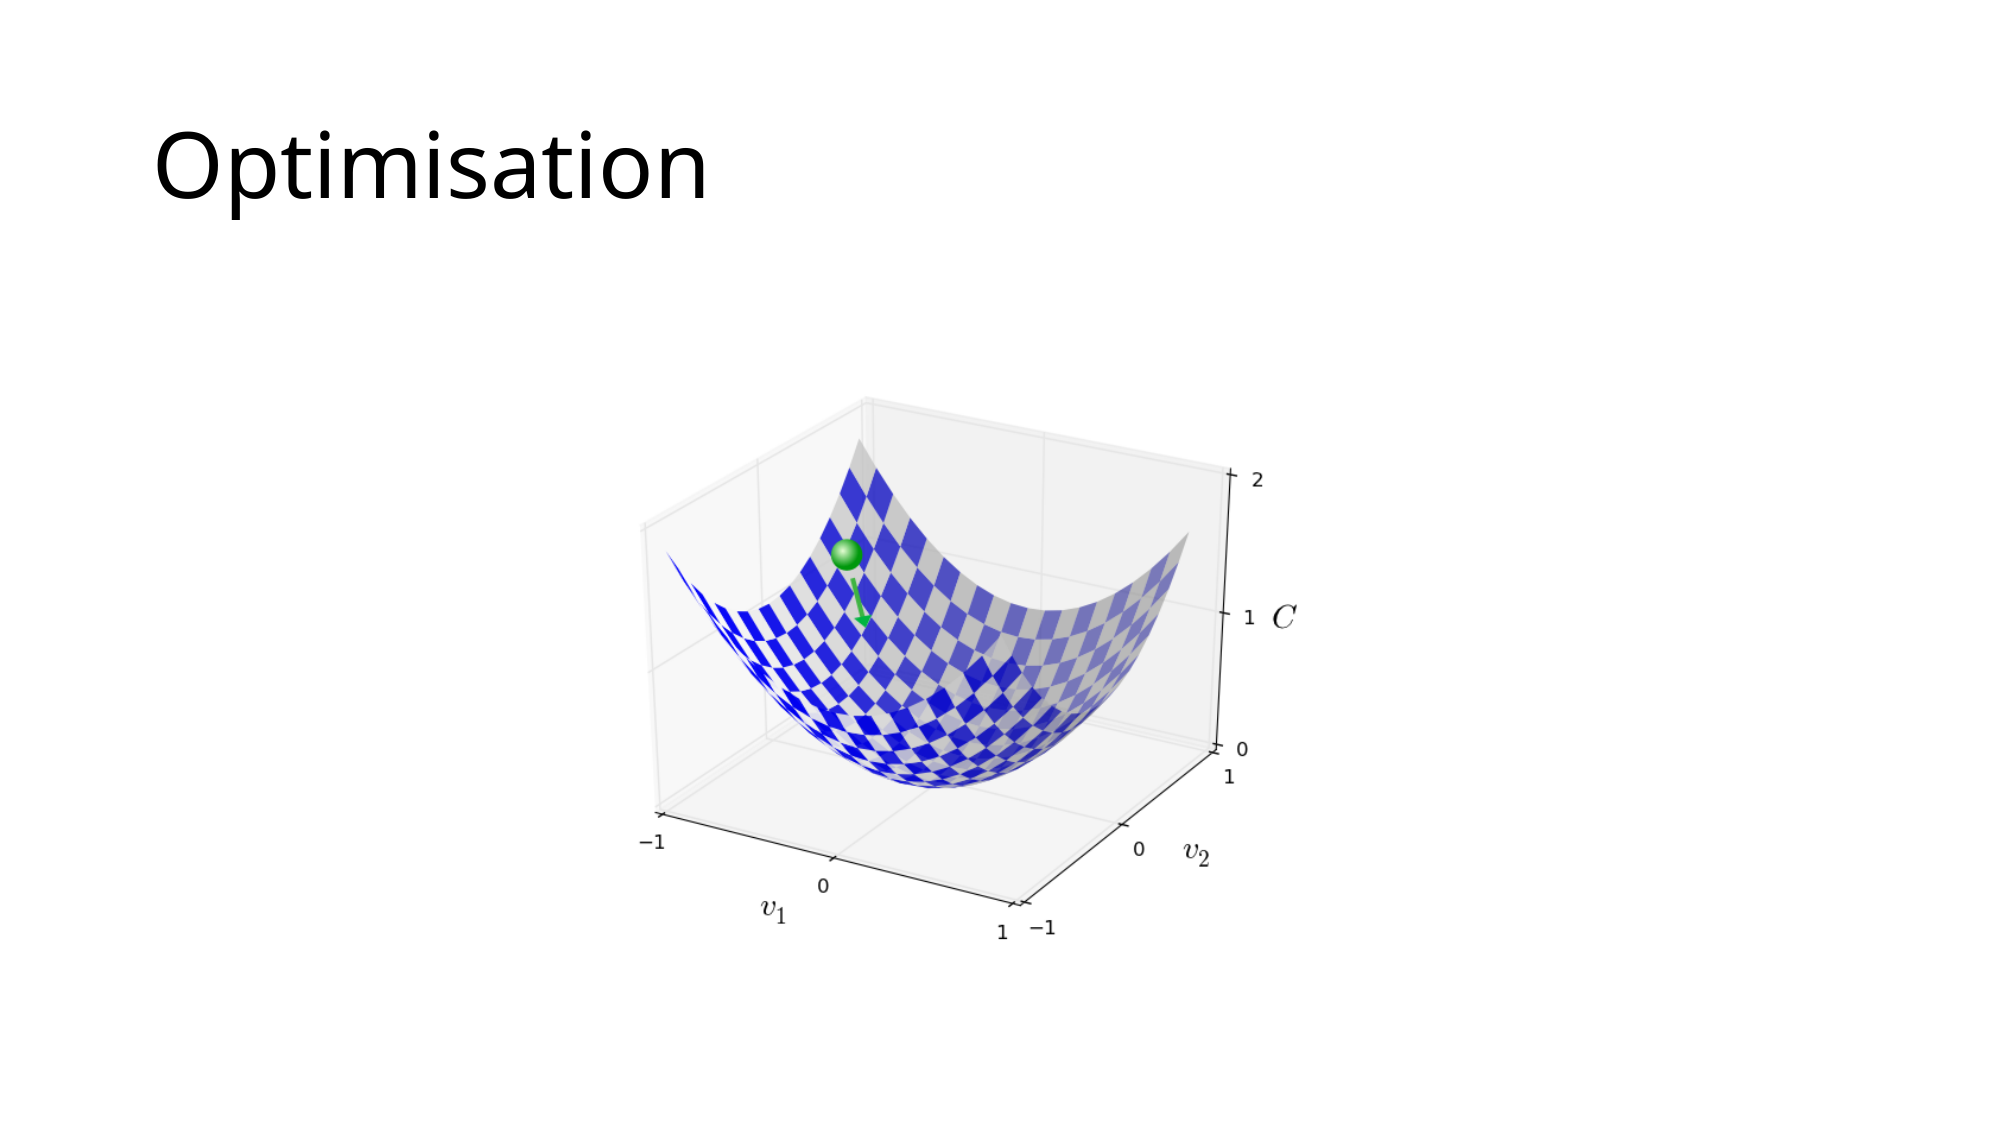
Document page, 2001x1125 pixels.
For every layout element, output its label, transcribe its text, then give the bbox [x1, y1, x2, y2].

picture [436, 287, 1400, 1014]
title Optimisation [137, 59, 1863, 278]
